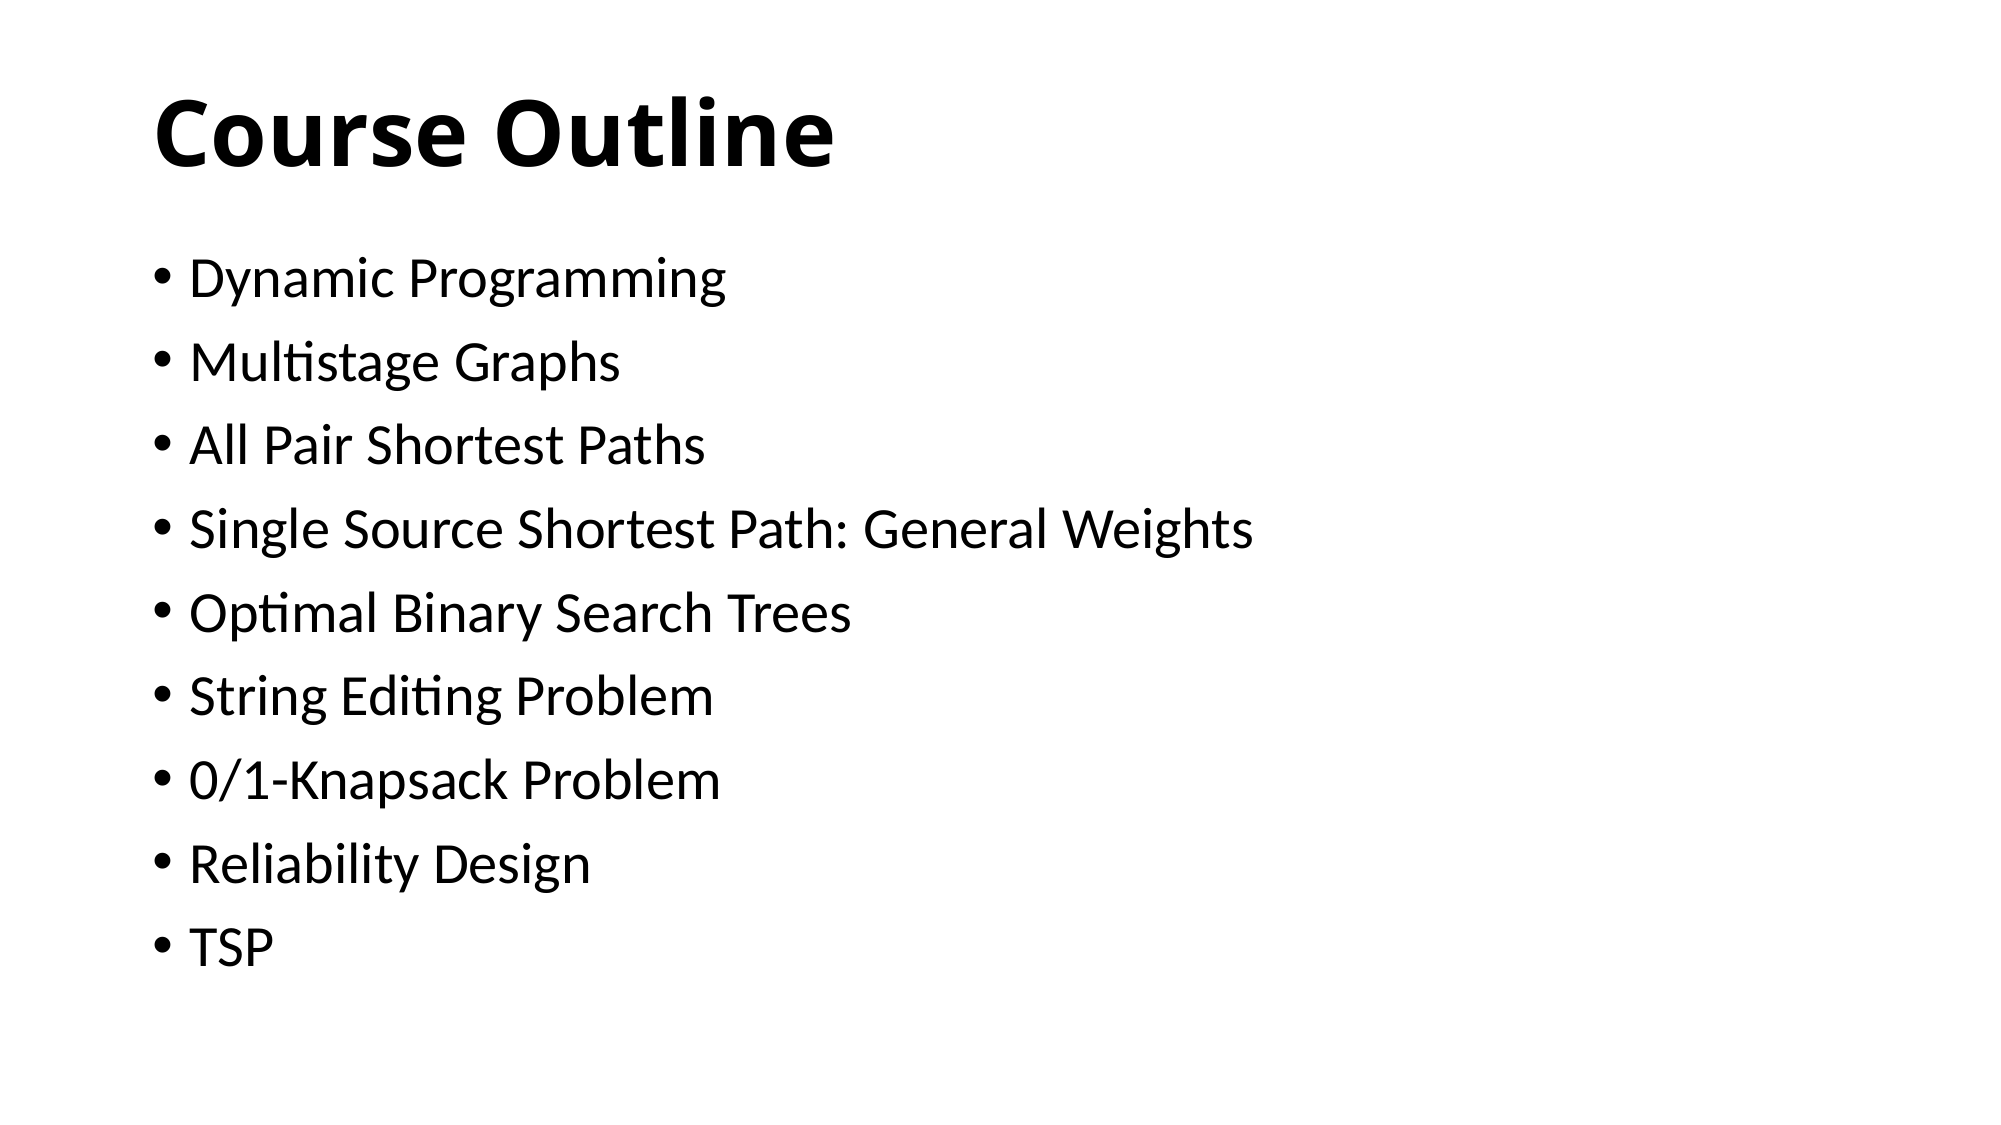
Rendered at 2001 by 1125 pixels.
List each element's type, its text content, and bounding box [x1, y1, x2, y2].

title Course Outline [137, 59, 1863, 214]
list Dynamic Programming Multistage Graphs All Pair Shortest Paths Single Source Shortest Path: General Weights Optimal Binary Search Trees String Editing Problem 0/1-Knapsack Problem Reliability Design TSP [137, 239, 1942, 1107]
